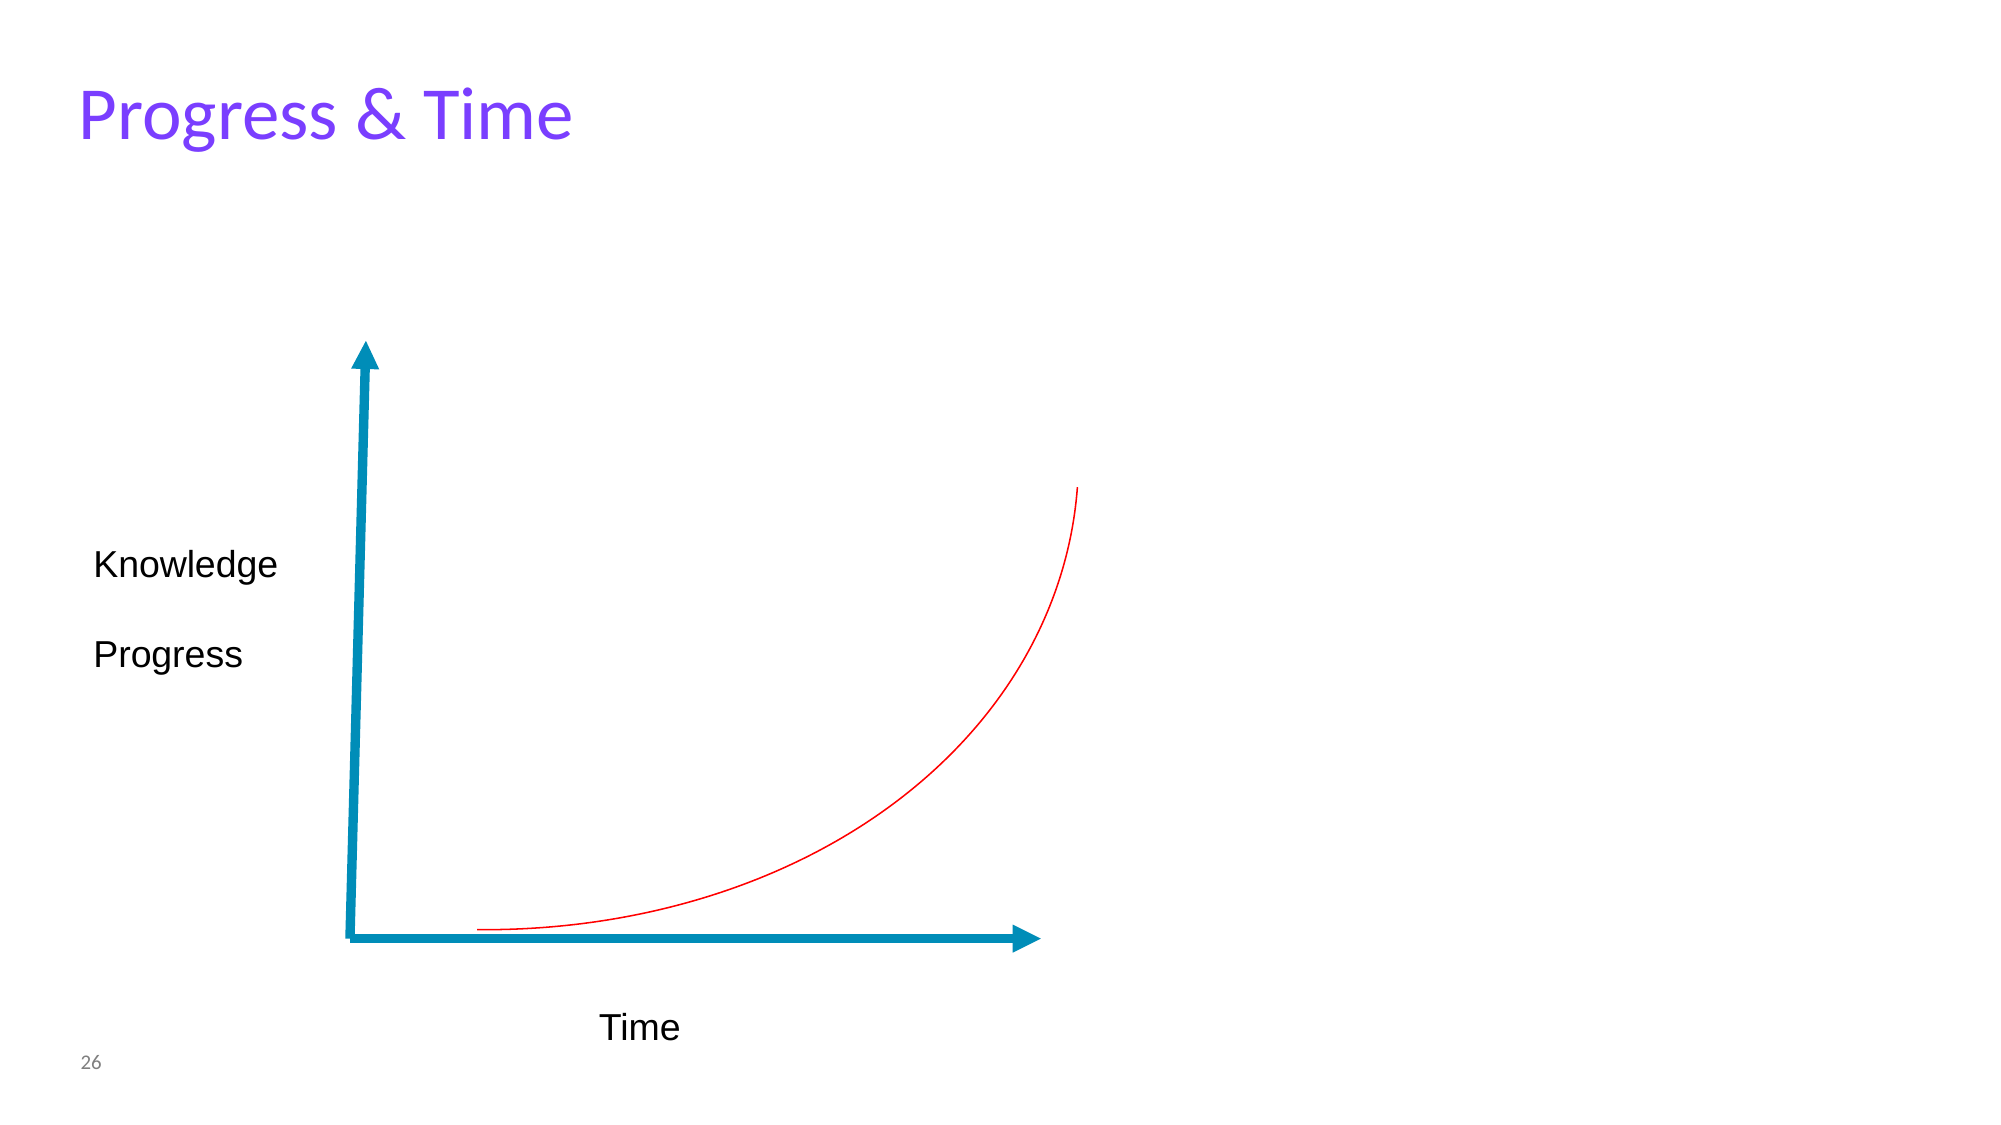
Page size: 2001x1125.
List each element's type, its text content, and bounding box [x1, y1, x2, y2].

text_box Time [584, 995, 739, 1056]
title Progress & Time [78, 78, 1922, 186]
text_box Knowledge Progress [78, 532, 304, 683]
text_box [436, 418, 1079, 931]
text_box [349, 340, 367, 939]
